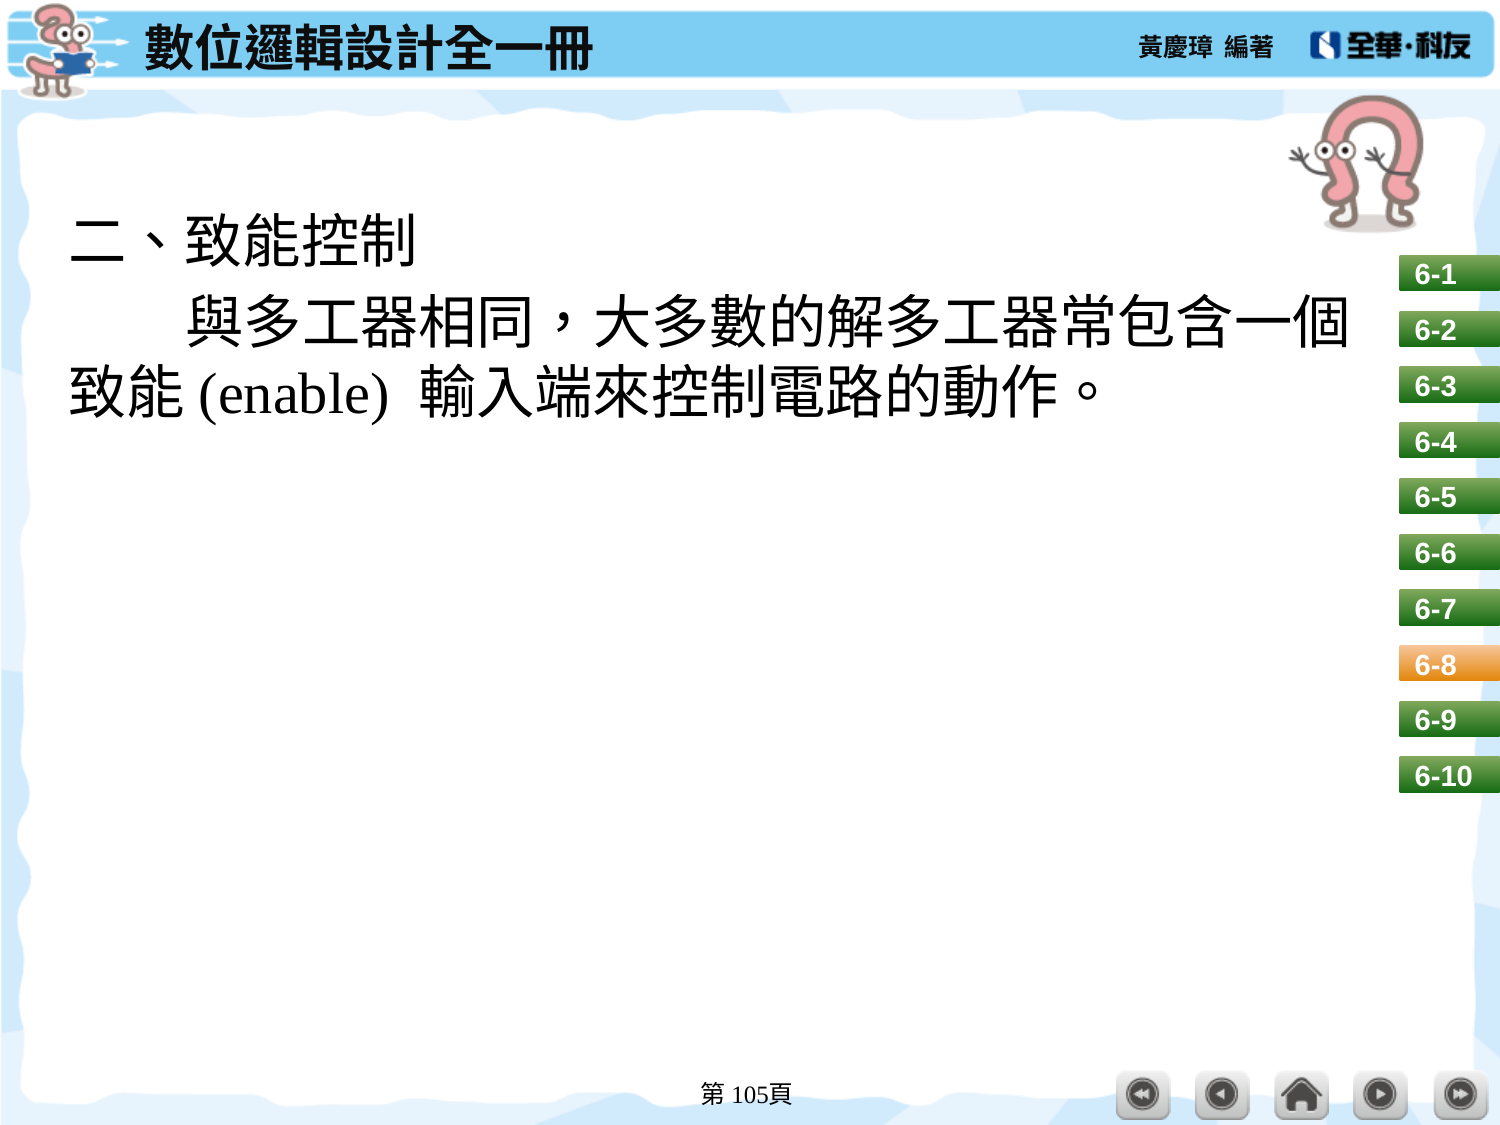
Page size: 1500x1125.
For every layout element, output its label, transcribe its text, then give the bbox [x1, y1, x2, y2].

picture [0, 0, 1500, 1125]
list 二、致能控制 與多工器相同，大多數的解多工器常包含一個致能(enable) 輸入端來控制電路的動作。 [53, 196, 1388, 1024]
